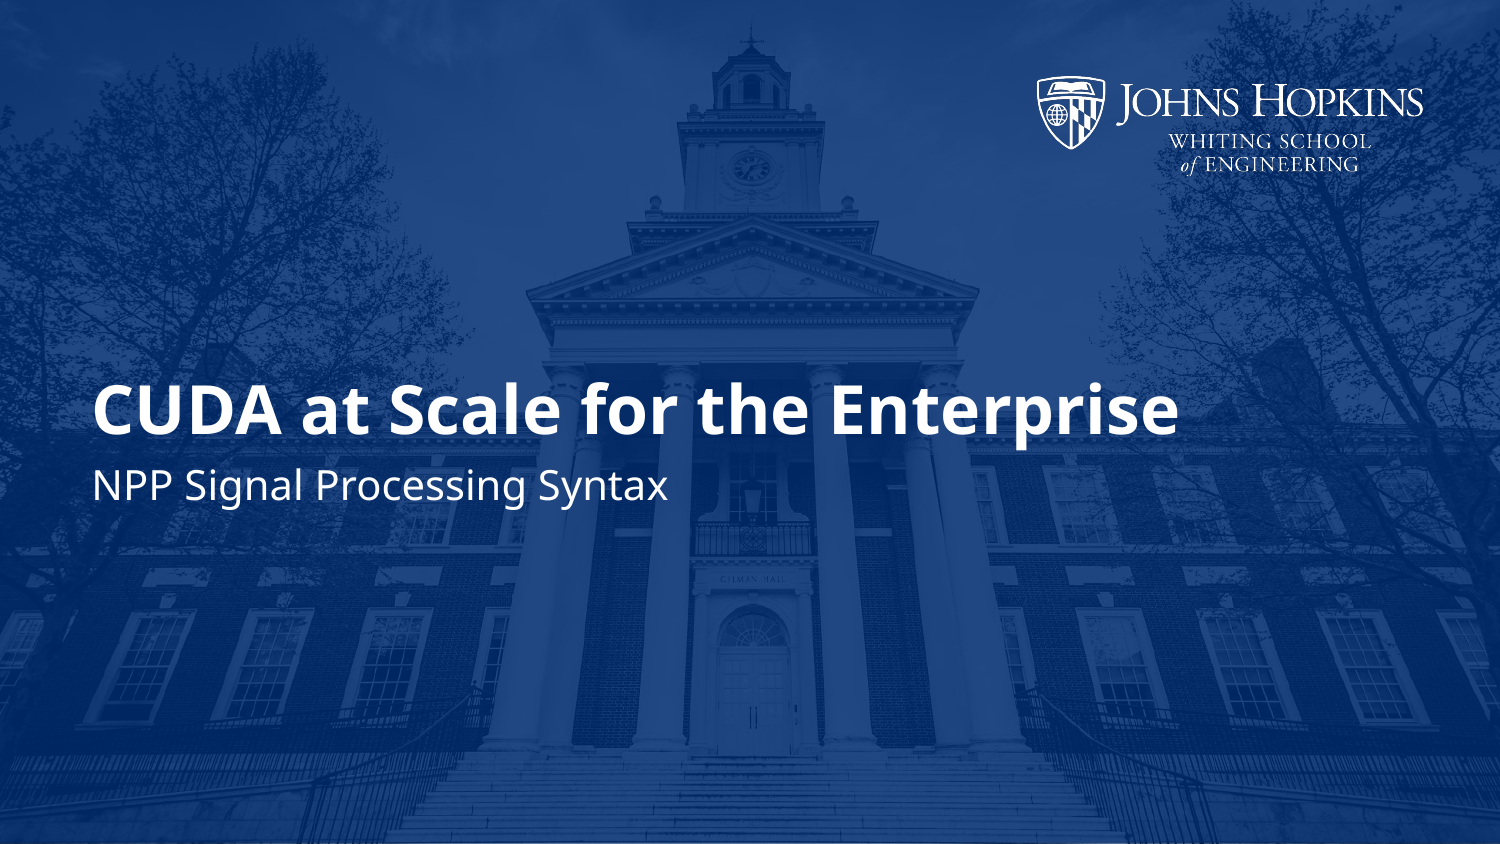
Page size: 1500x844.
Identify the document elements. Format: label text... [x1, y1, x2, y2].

picture [1033, 73, 1424, 176]
title CUDA at Scale for the Enterprise [76, 367, 1424, 456]
list NPP Signal Processing Syntax [76, 456, 1425, 517]
